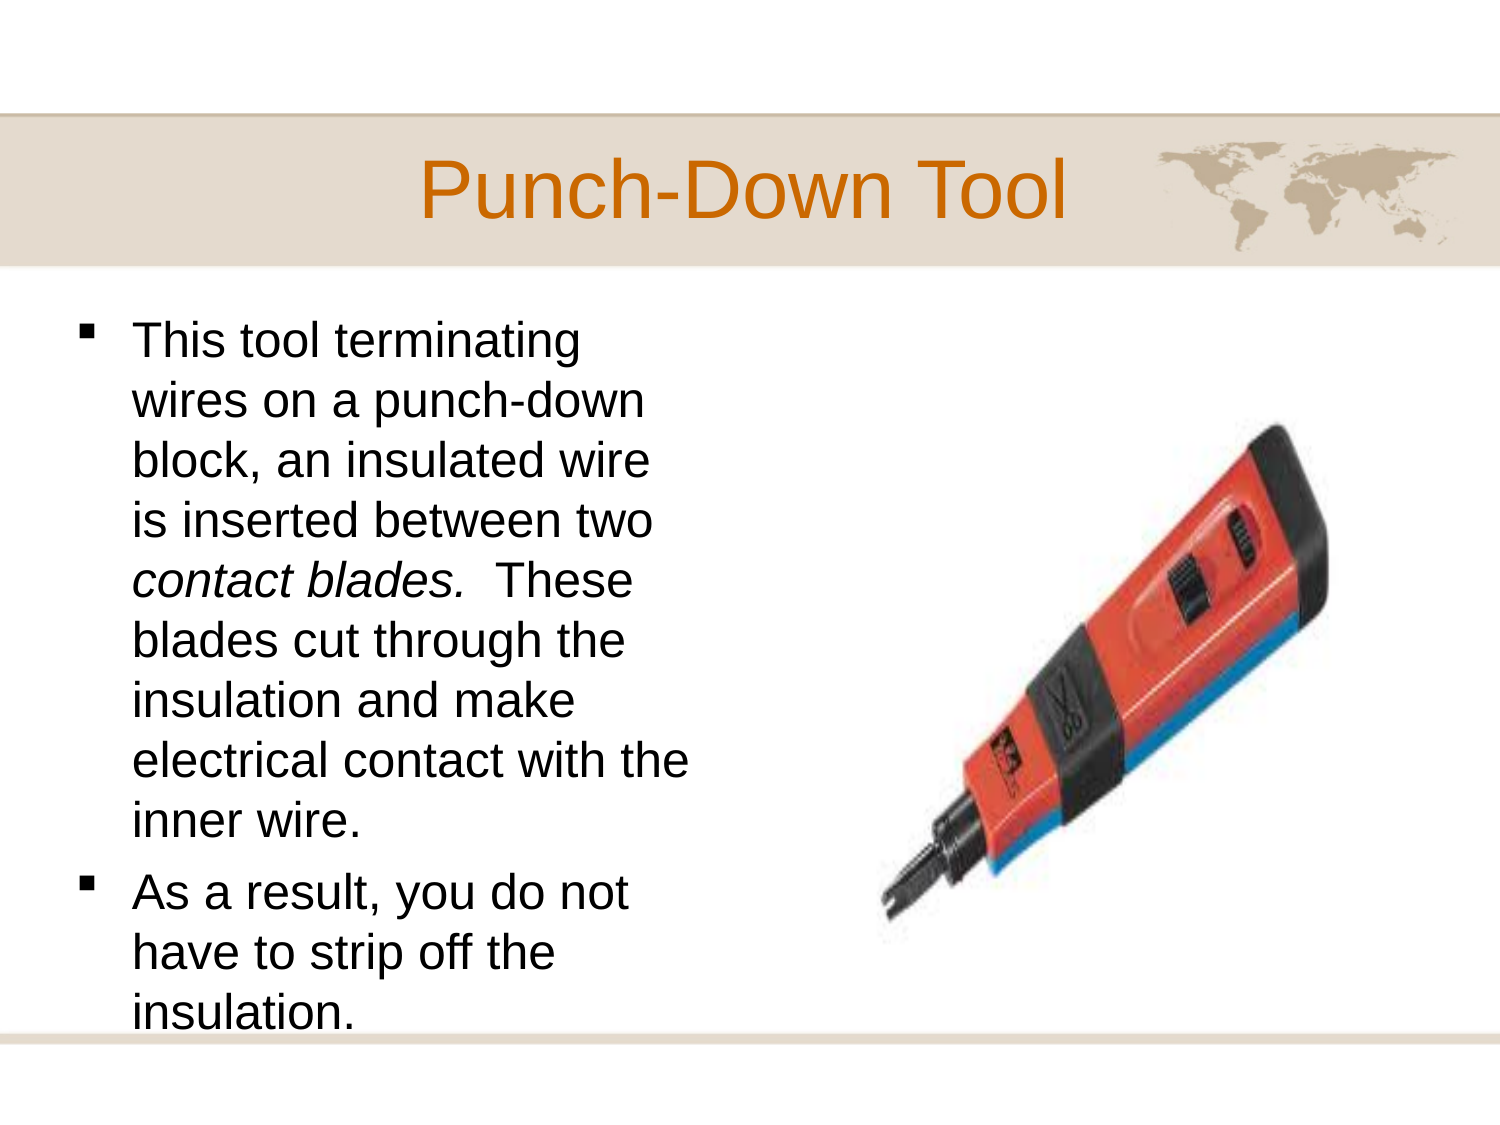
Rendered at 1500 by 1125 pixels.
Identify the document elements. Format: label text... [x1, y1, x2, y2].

text_box This tool terminating wires on a punch-down block, an insulated wire is inserted between two contact blades. These blades cut through the insulation and make electrical contact with the inner wire. As a result, you do not have to strip off the insulation. [60, 299, 713, 1048]
title Punch-Down Tool [68, 137, 1419, 233]
picture [0, 0, 1500, 1125]
